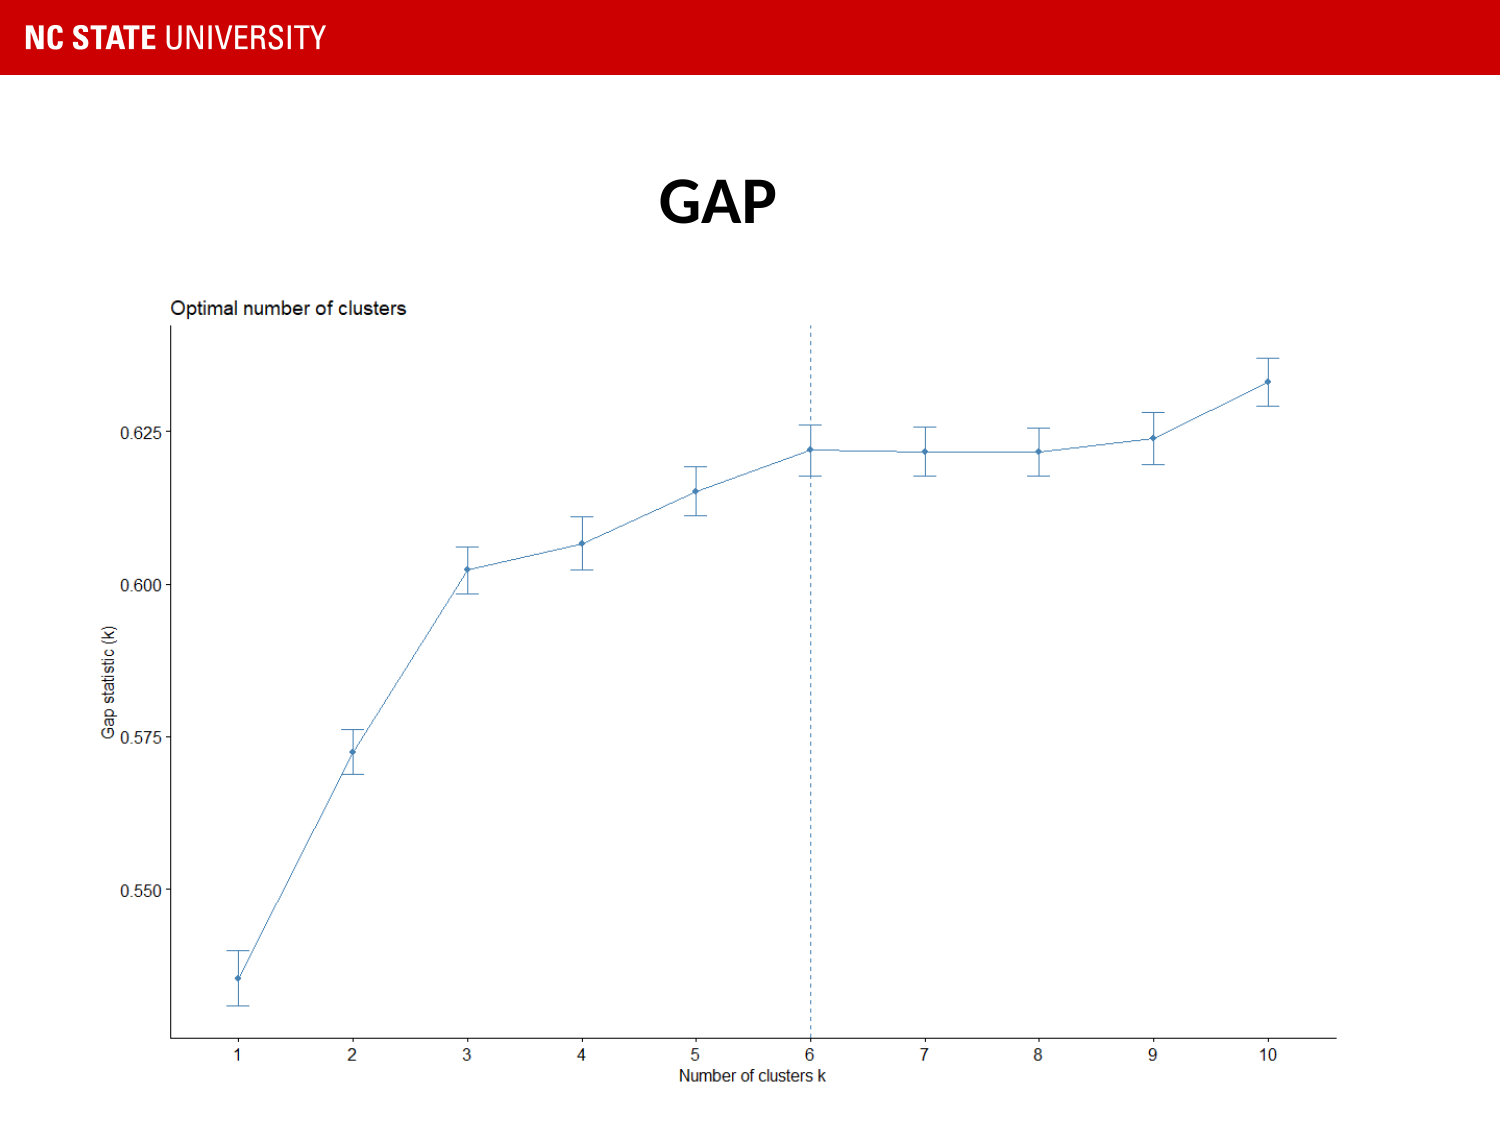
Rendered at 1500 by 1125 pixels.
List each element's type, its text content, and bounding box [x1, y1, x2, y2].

text_box GAP [644, 149, 793, 245]
picture [91, 290, 1345, 1092]
picture [0, 0, 1500, 75]
